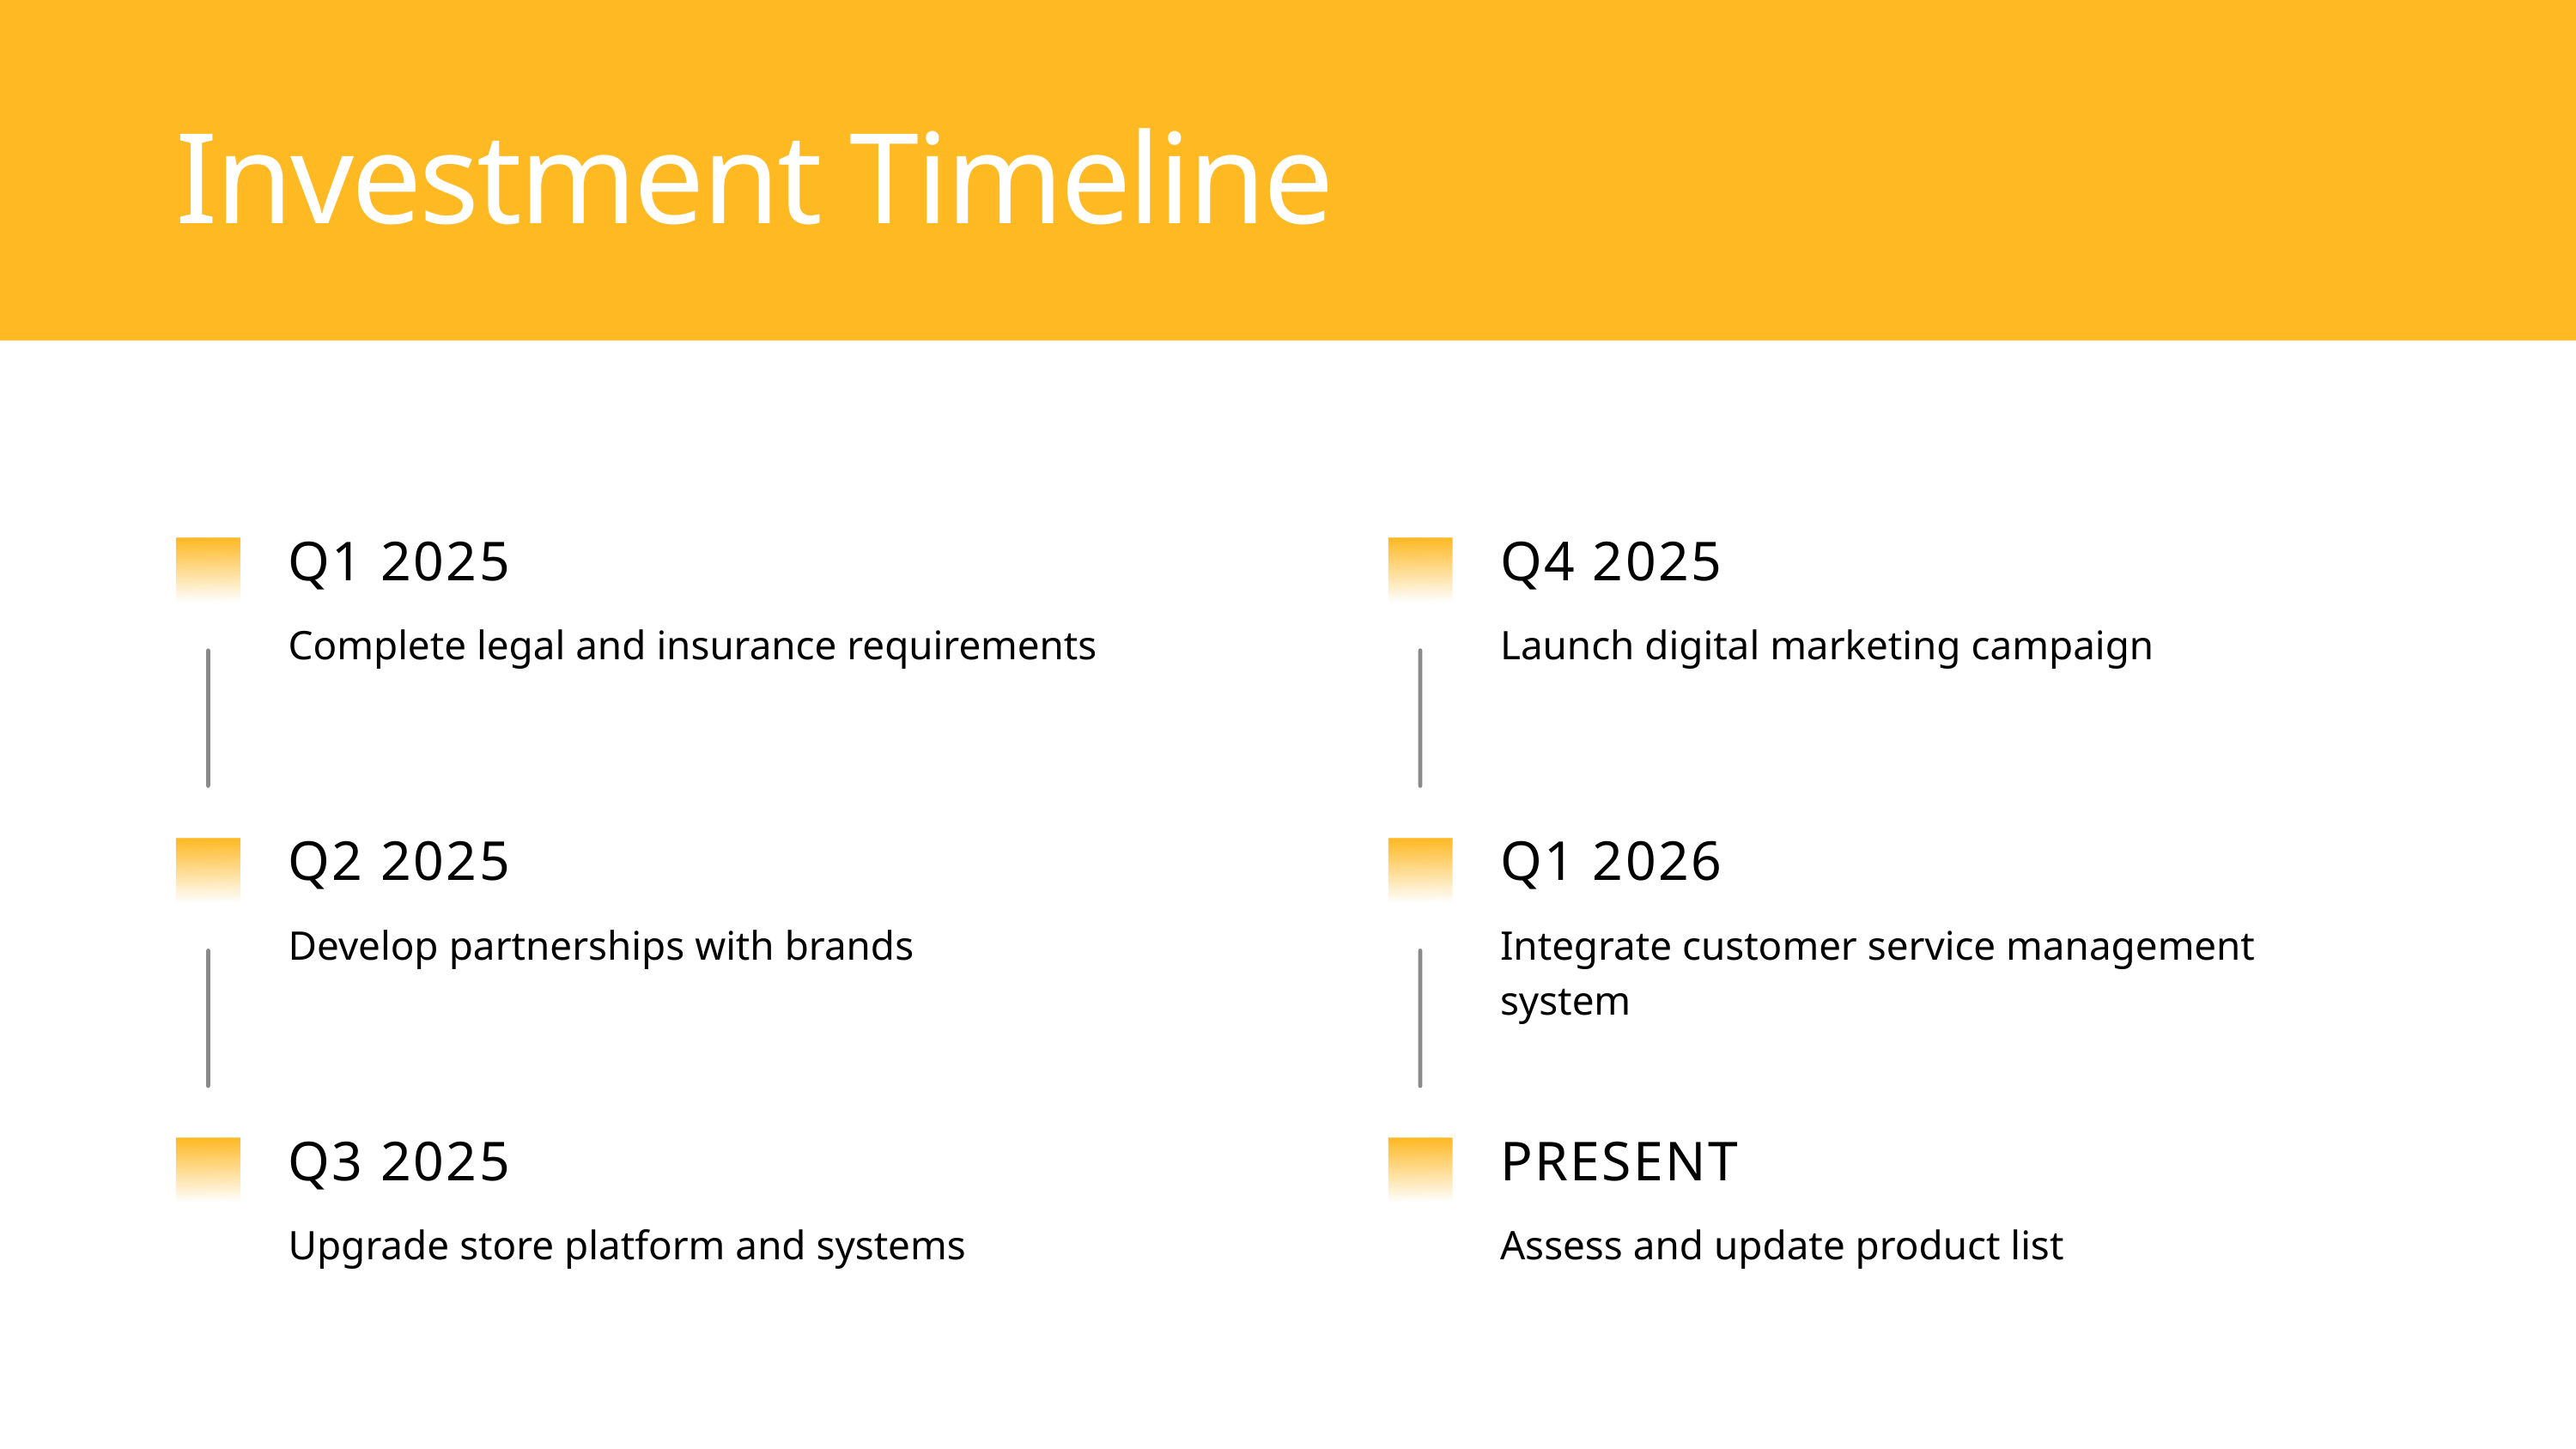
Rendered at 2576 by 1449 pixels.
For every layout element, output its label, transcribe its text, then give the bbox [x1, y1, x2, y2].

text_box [1499, 824, 2360, 964]
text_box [288, 524, 1149, 664]
picture [1388, 1137, 1453, 1203]
picture [175, 1137, 241, 1203]
picture [175, 537, 241, 603]
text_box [1499, 524, 2360, 664]
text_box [1499, 1125, 2360, 1264]
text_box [288, 824, 1149, 964]
picture [175, 837, 241, 903]
picture [1388, 537, 1453, 603]
text_box [0, 0, 2576, 341]
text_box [288, 1125, 1149, 1264]
picture [1388, 837, 1453, 903]
text_box Investment Timeline [175, 86, 1954, 249]
